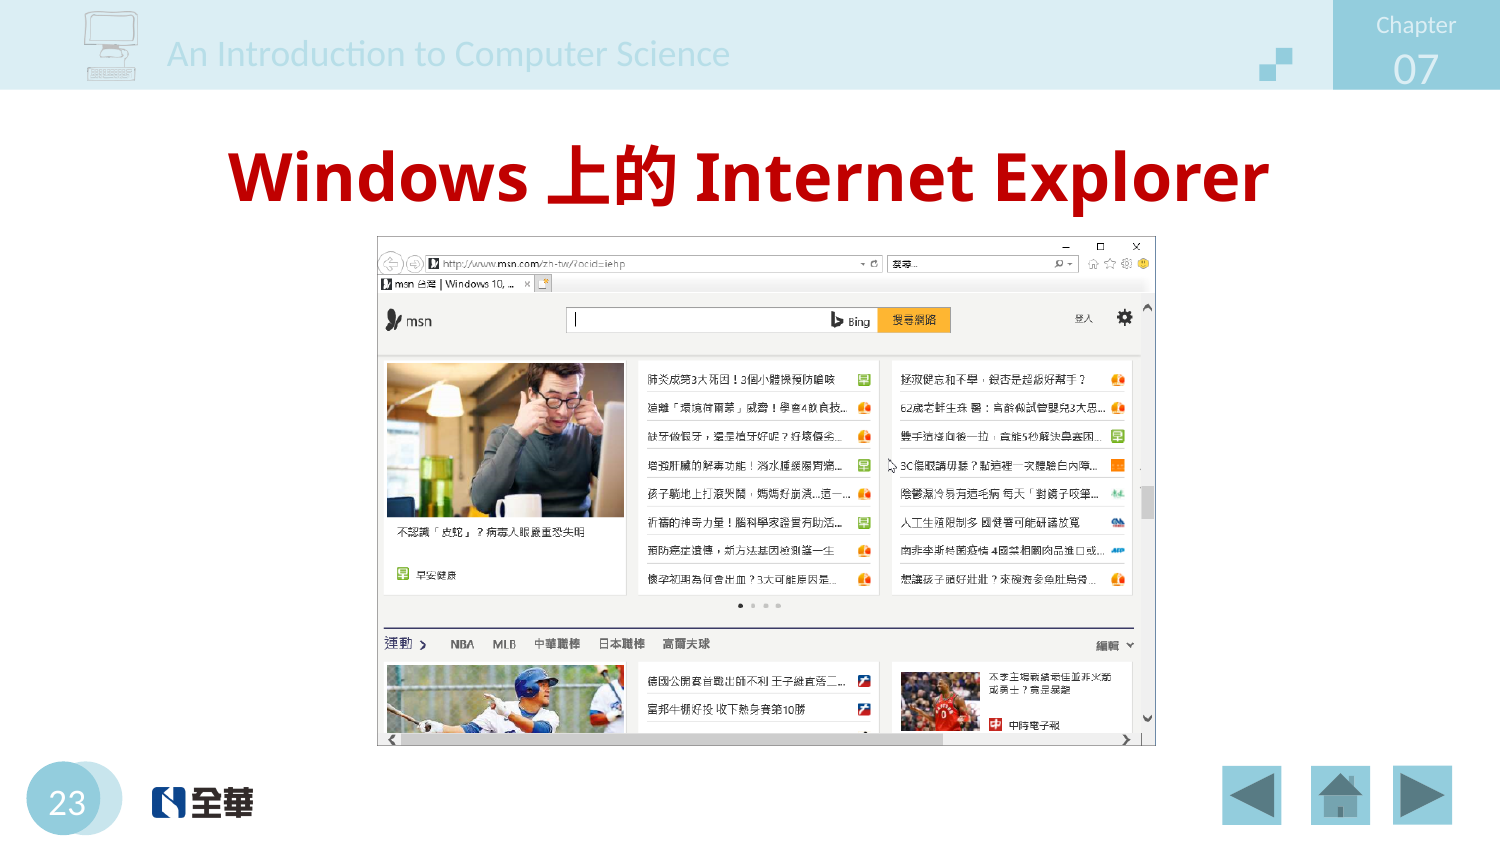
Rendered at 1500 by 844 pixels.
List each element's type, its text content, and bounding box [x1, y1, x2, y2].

picture [152, 787, 253, 818]
title Windows上的Internet Explorer [75, 104, 1425, 245]
picture [365, 224, 1167, 757]
picture [84, 11, 138, 81]
